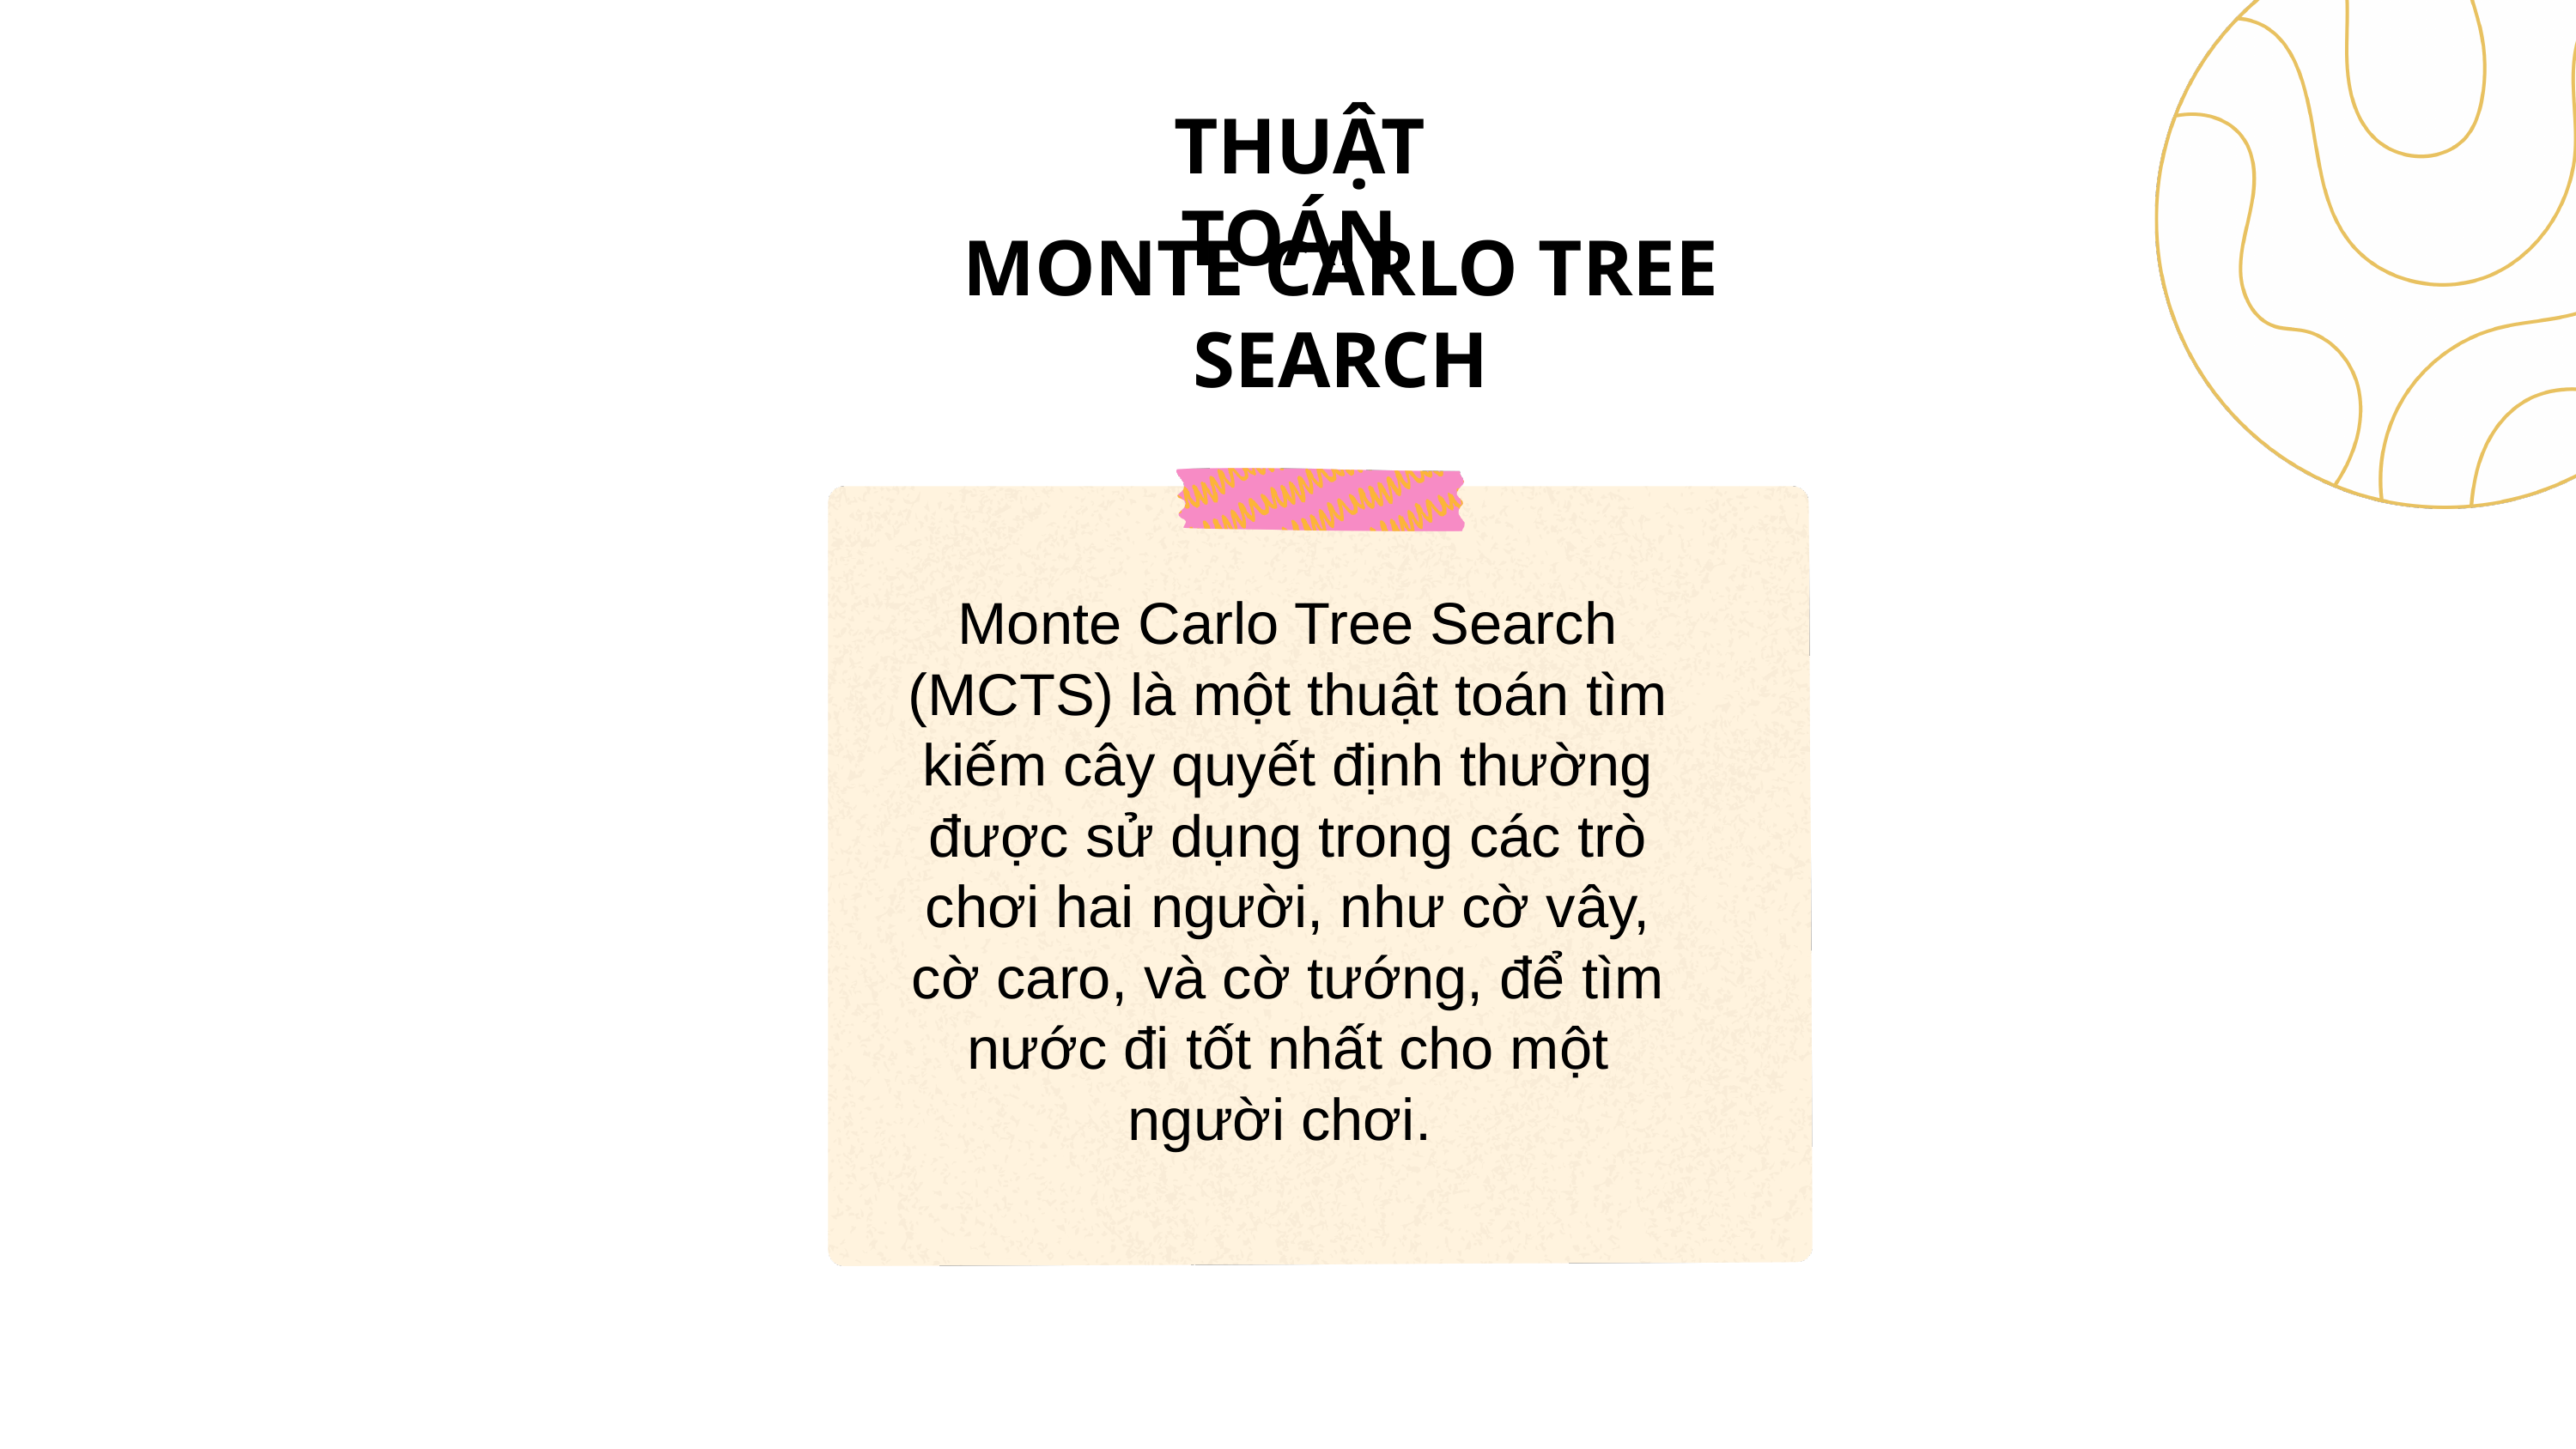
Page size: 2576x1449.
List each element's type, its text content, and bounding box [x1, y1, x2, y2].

text_box THUẬT TOÁN [1085, 97, 1514, 219]
text_box [2154, 0, 2576, 509]
text_box MONTE CARLO TREE SEARCH [869, 219, 1813, 403]
text_box [763, 465, 1813, 1266]
text_box Monte Carlo Tree Search (MCTS) là một thuật toán tìm kiếm cây quyết định thường được sử dụng trong các trò chơi hai người, như cờ vây, cờ caro, và cờ tướng, để tìm nước đi tốt nhất cho một người chơi. [907, 585, 1669, 1153]
